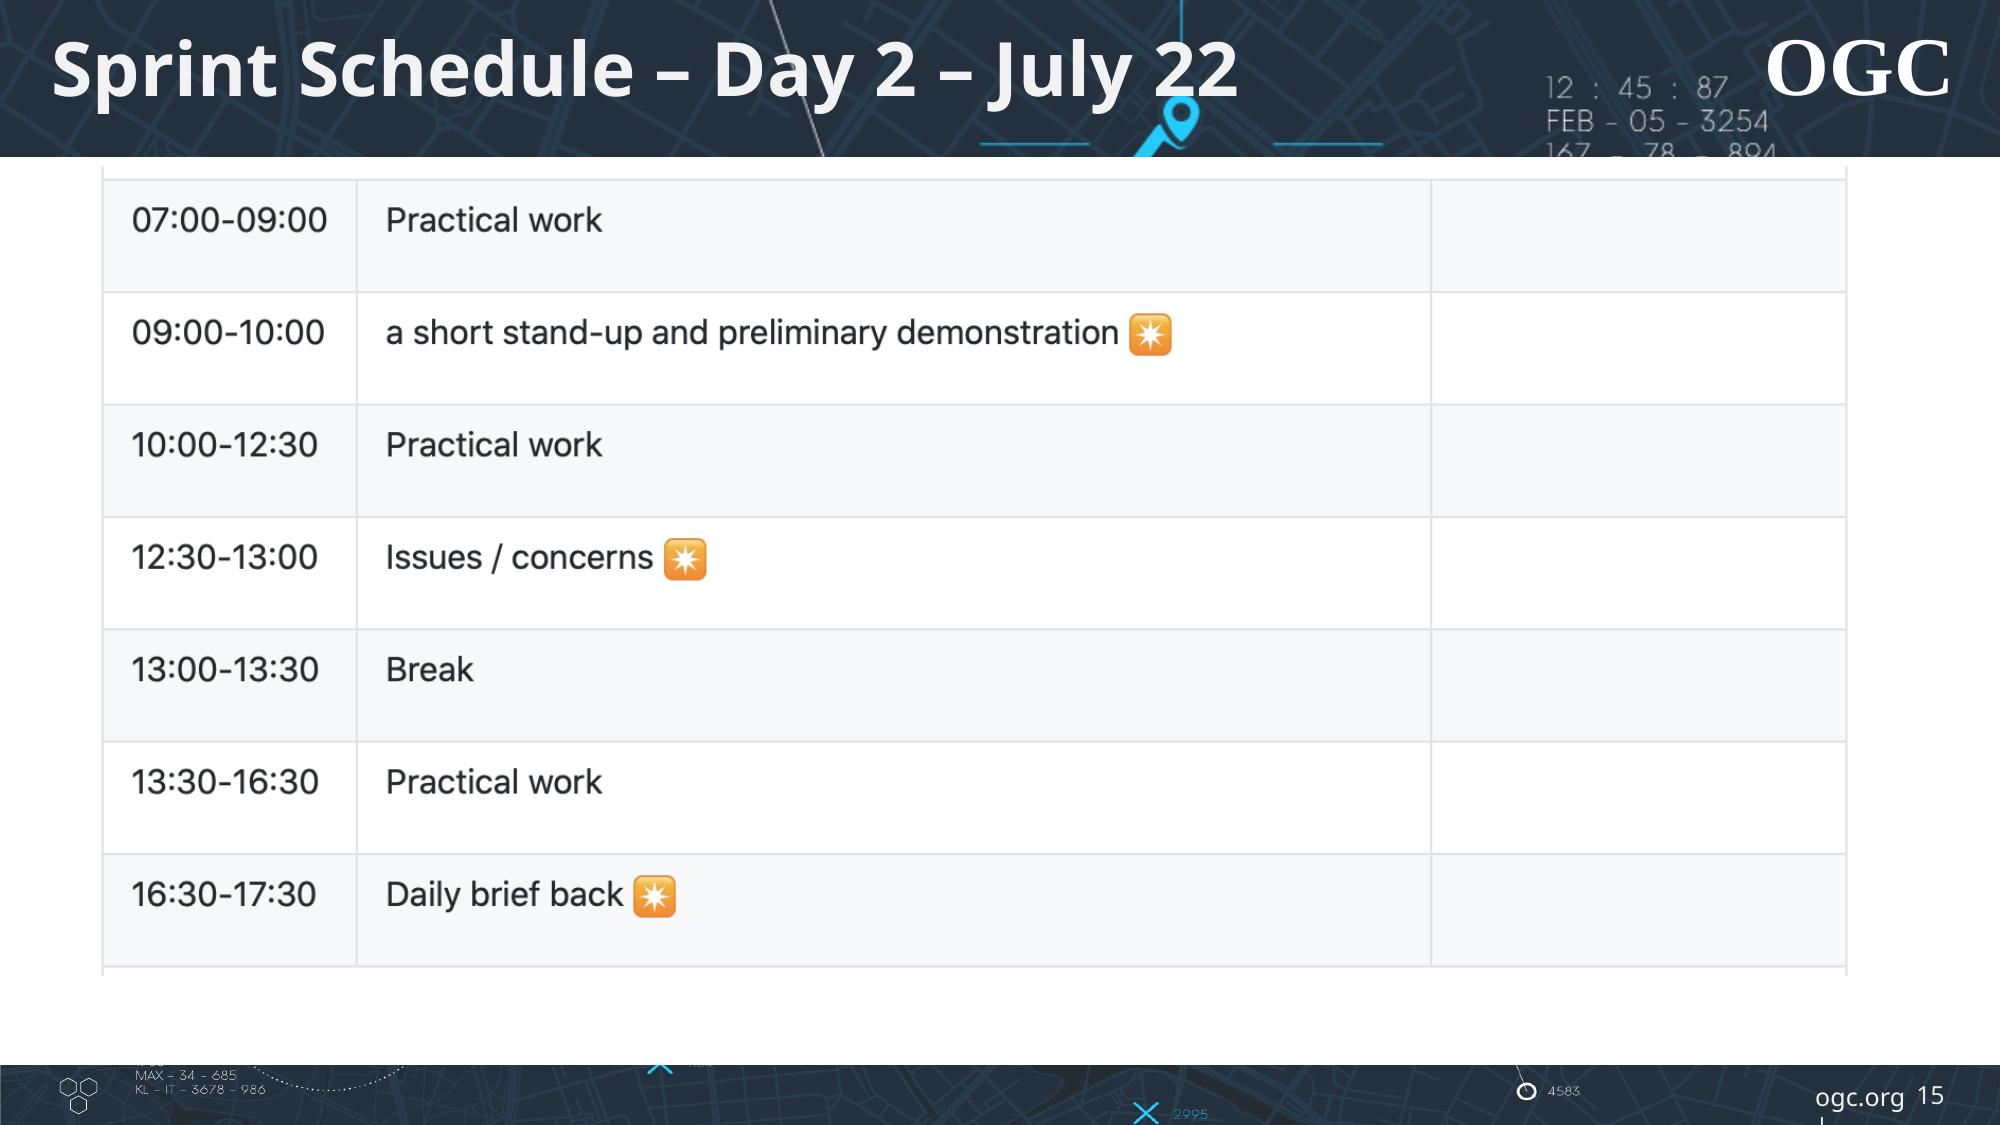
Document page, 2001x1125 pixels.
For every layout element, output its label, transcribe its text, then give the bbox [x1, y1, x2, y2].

slide_number 15 [1772, 1073, 1960, 1121]
title Sprint Schedule – Day 2 – July 22 [36, 9, 1762, 135]
picture [51, 1069, 106, 1123]
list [91, 166, 1855, 977]
